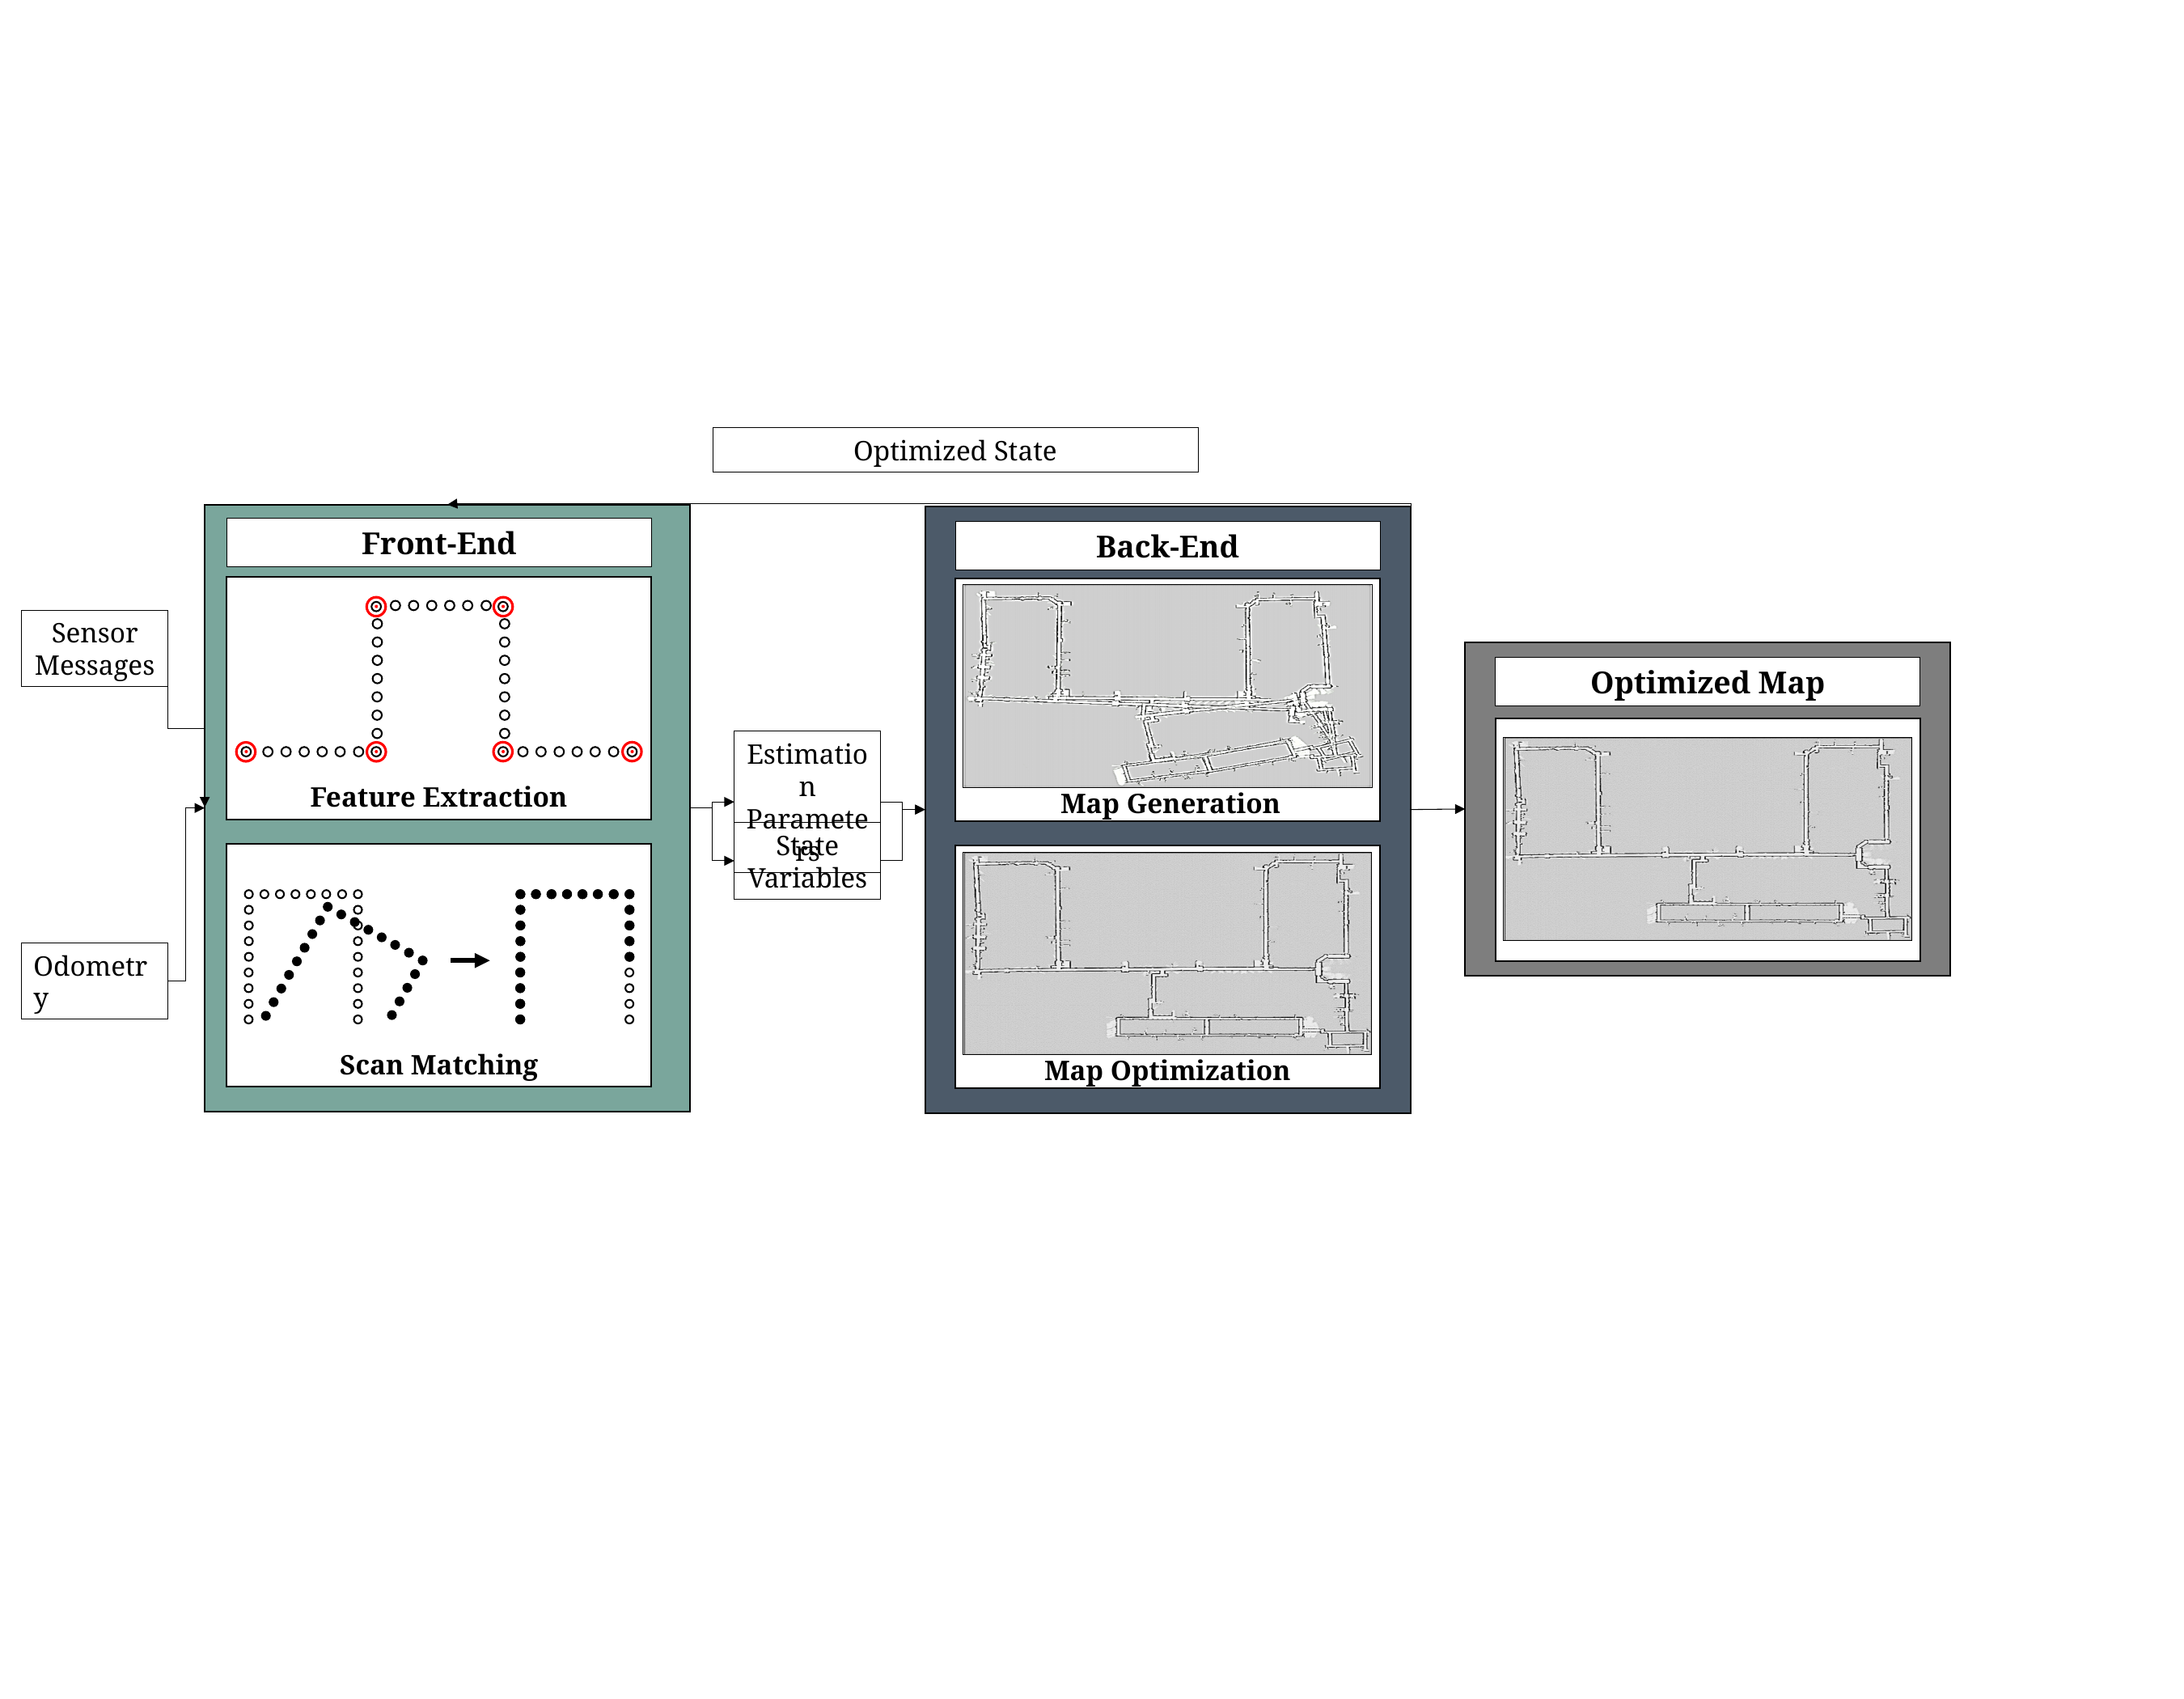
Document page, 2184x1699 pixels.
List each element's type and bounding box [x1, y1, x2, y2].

text_box [21, 427, 1951, 1113]
